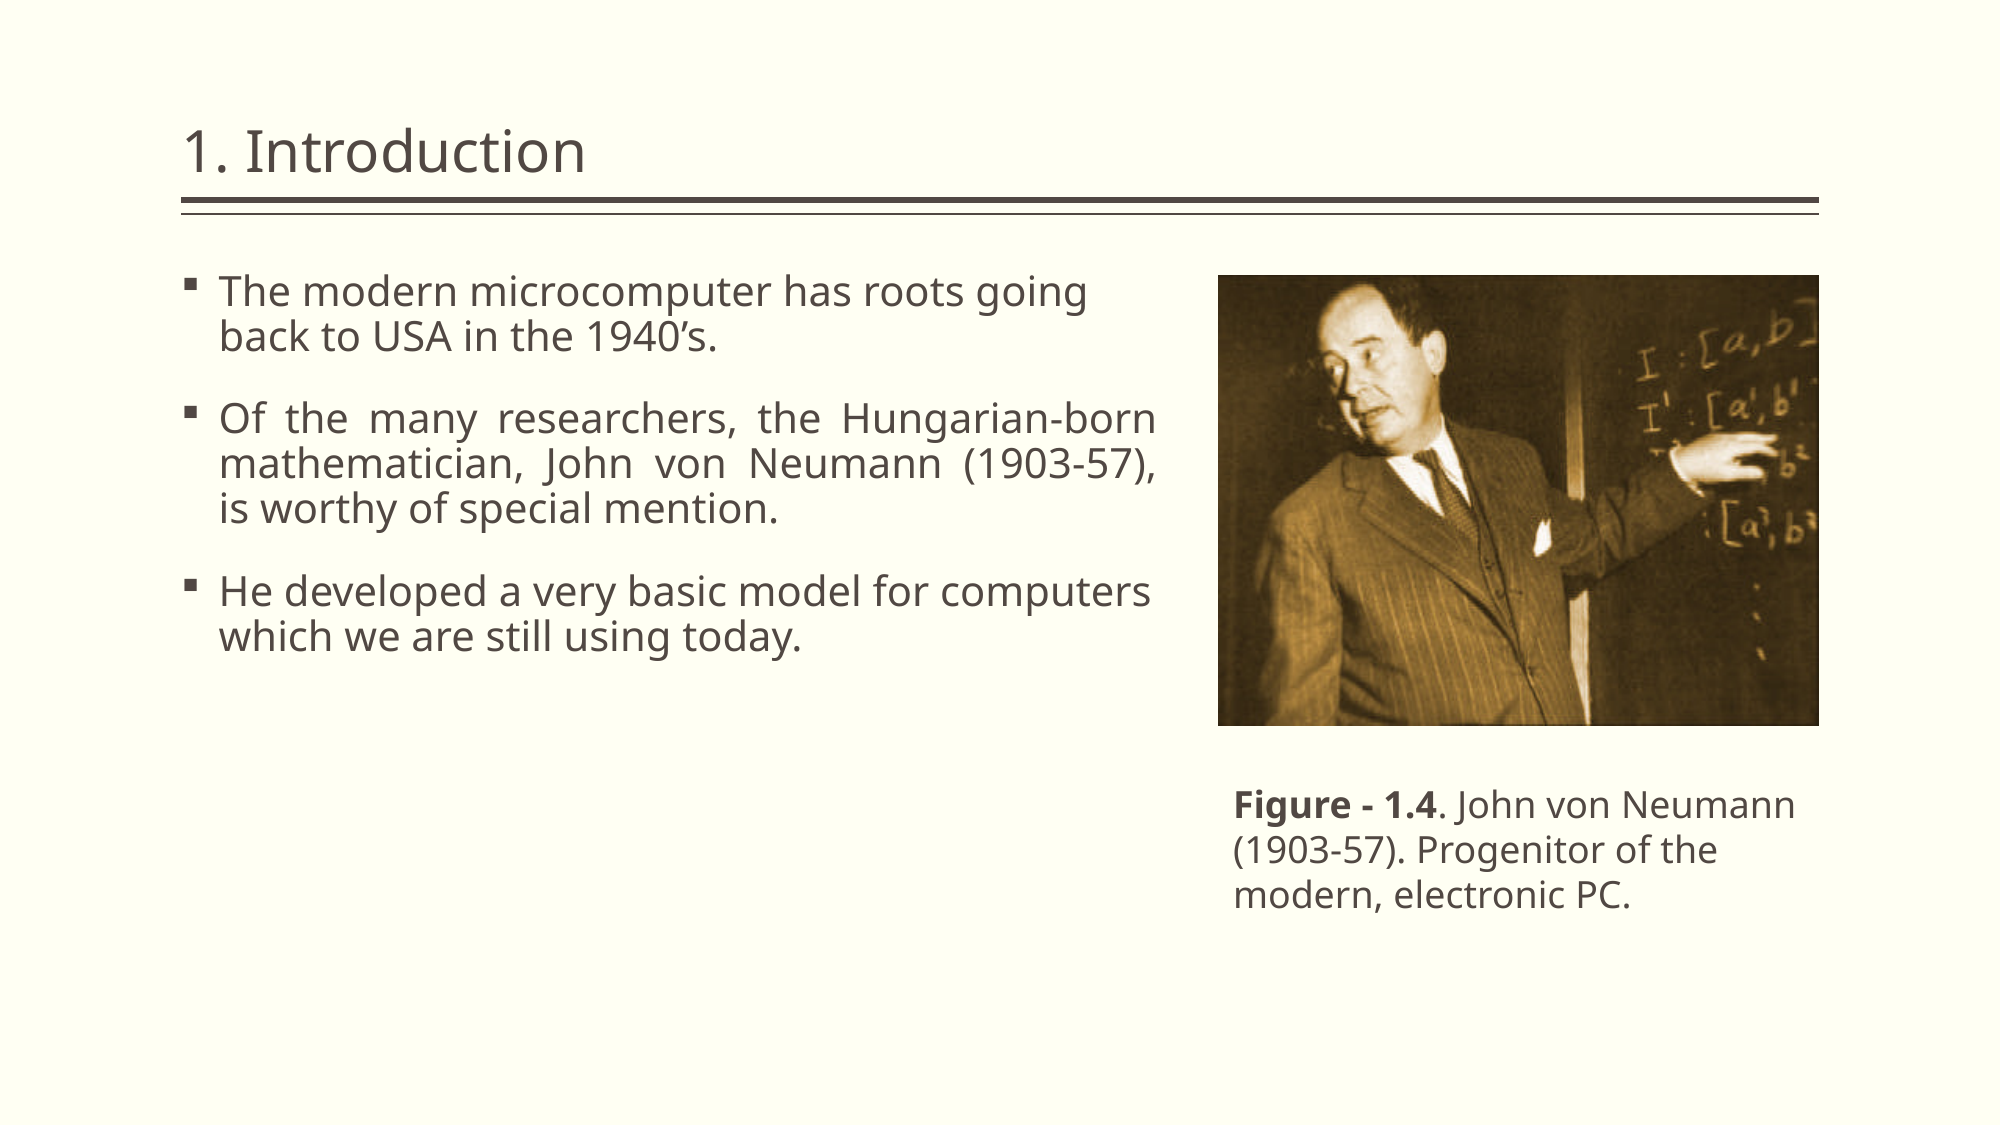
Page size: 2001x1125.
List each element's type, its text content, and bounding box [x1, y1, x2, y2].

title 1. Introduction [181, 12, 1819, 193]
text_box Figure - 1.4. John von Neumann (1903-57). Progenitor of the modern, electronic PC. [1218, 773, 1819, 923]
picture [1218, 275, 1819, 726]
list The modern microcomputer has roots going back to USA in the 1940’s. Of the many researchers, the Hungarian-born mathematician, John von Neumann (1903-57), is worthy of special mention. He developed a very basic model for computers which we are still using today. [181, 262, 1158, 756]
